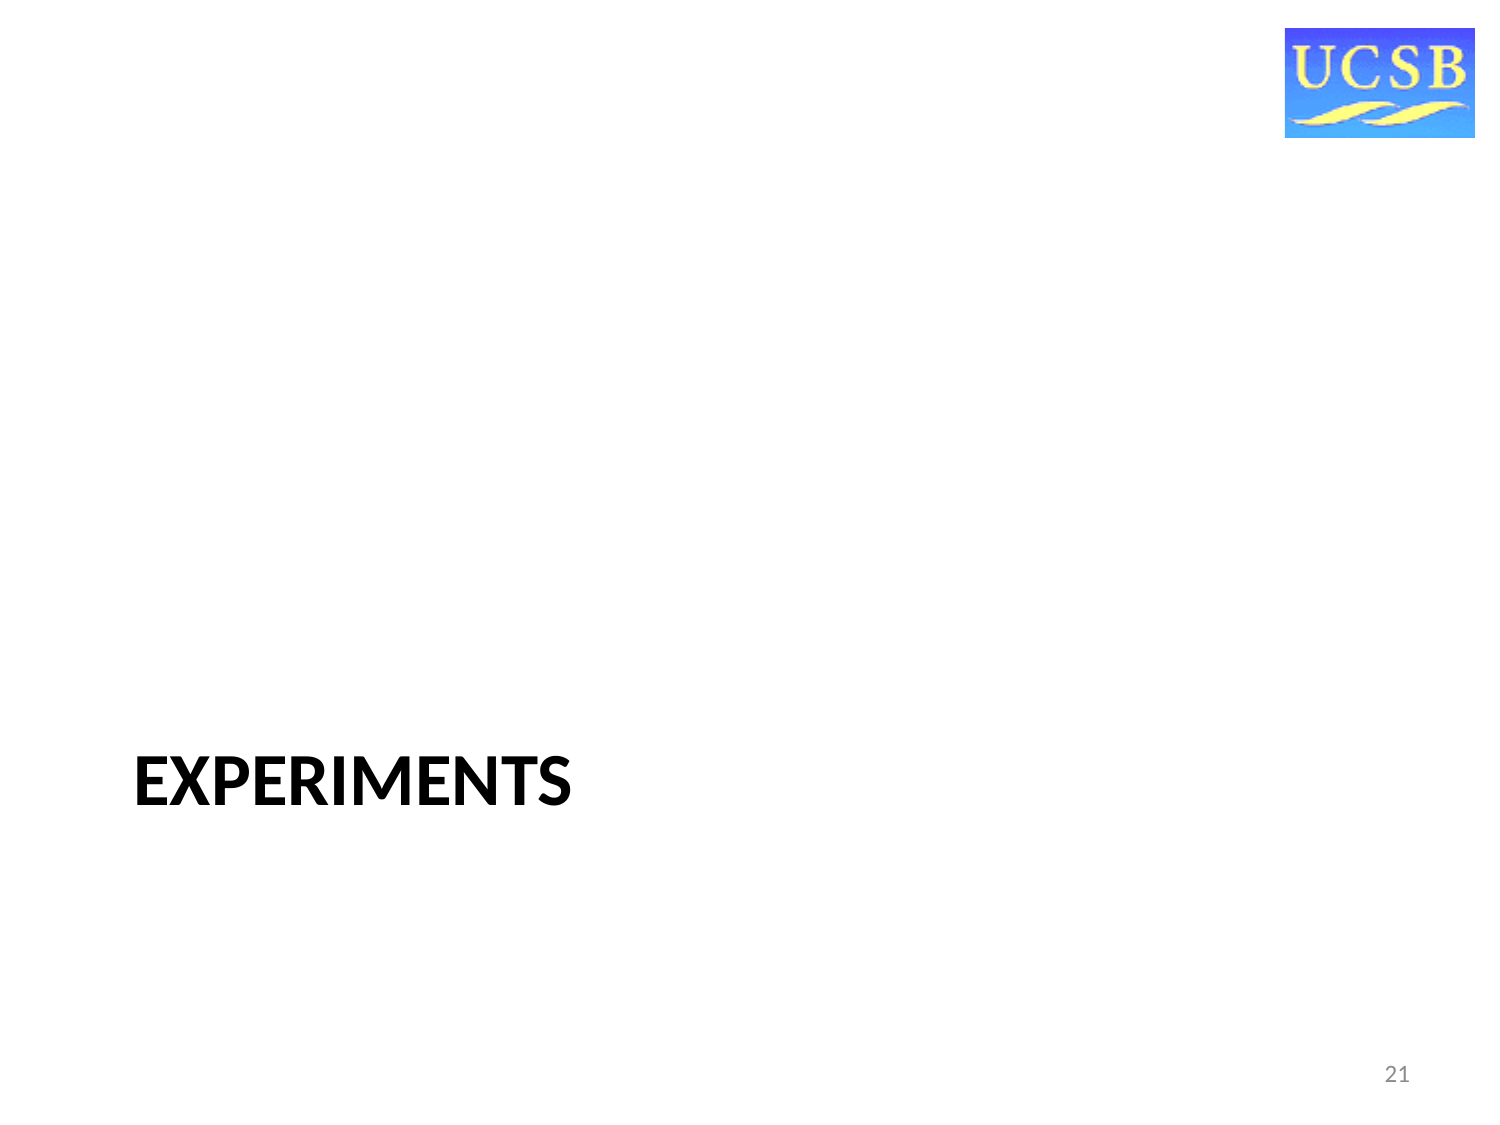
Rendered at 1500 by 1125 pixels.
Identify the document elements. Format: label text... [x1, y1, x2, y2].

slide_number 21 [1074, 1042, 1425, 1103]
title ExperimentS [118, 722, 1394, 947]
text_box High dimension (N) [1284, 28, 1475, 138]
